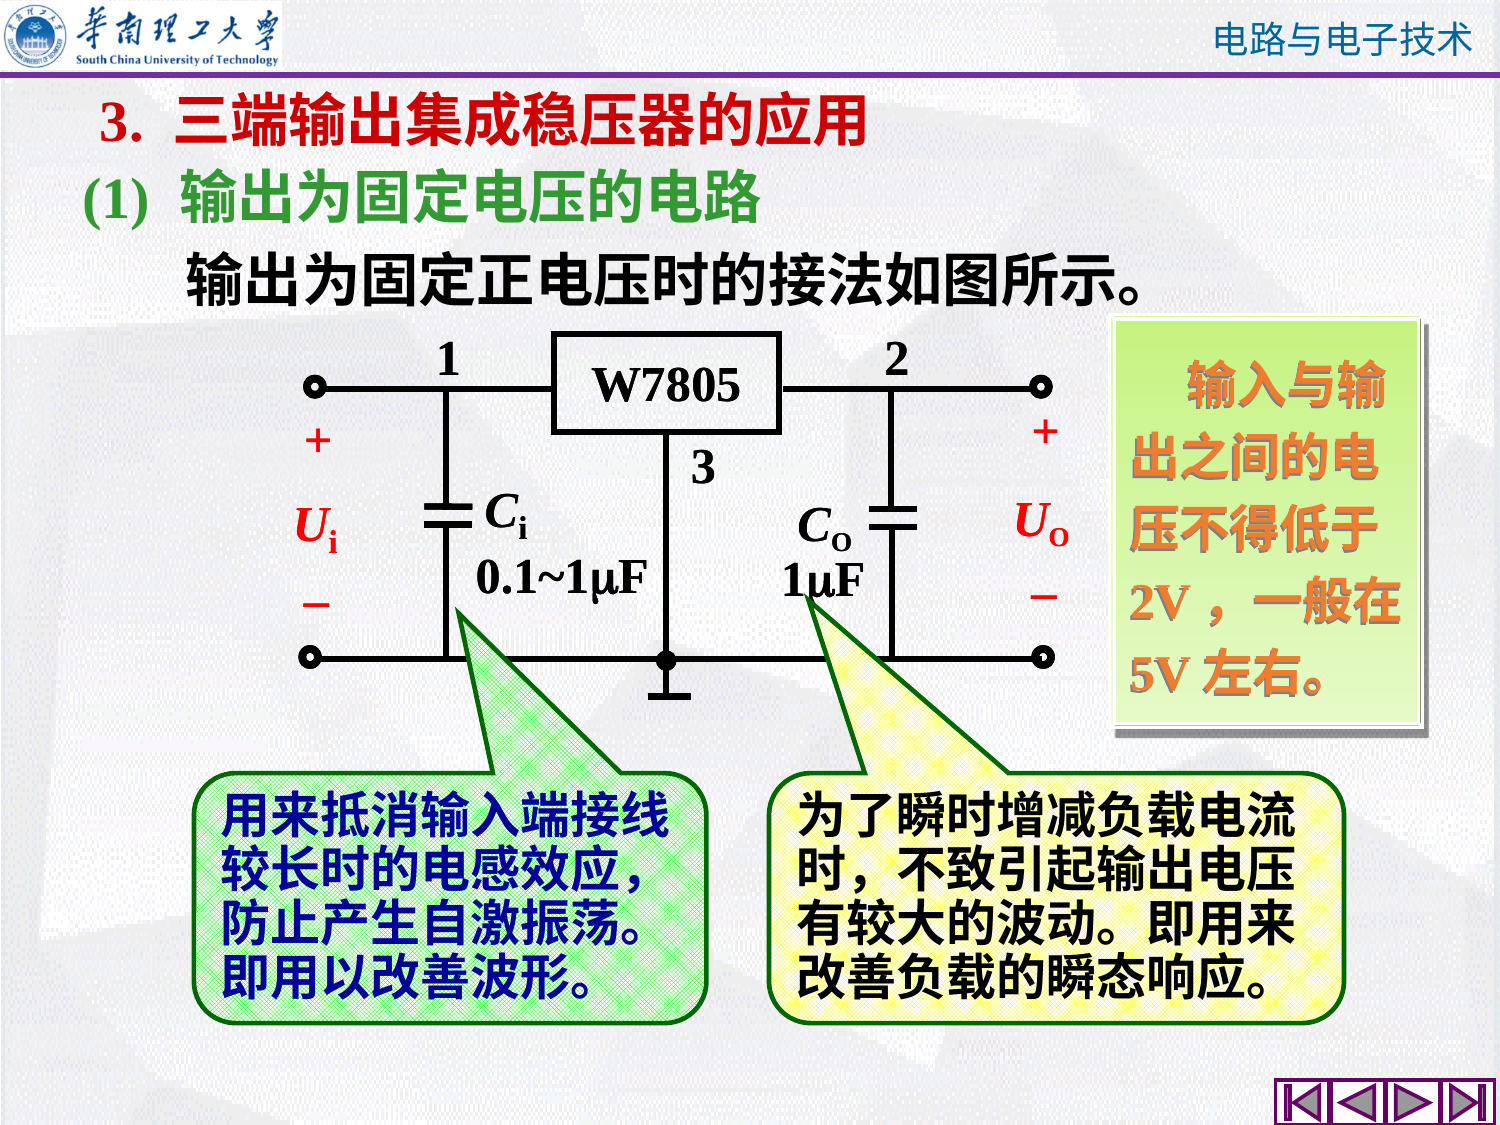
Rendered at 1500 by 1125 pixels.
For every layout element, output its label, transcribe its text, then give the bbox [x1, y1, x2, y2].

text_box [1109, 314, 1436, 728]
text_box 用来抵消输入端接线 较长时的电感效应， 防止产生自激振荡。 即用以改善波形。 [193, 705, 707, 1024]
picture [1, 78, 1500, 1125]
picture [1, 0, 1500, 72]
text_box (1) 输出为固定电压的电路 [53, 152, 939, 238]
text_box 输出为固定正电压时的接法如图所示。 [170, 235, 1191, 321]
text_box 3. 三端输出集成稳压器的应用 [85, 75, 1010, 161]
text_box 为了瞬时增减负载电流 时，不致引起输出电压 有较大的波动。即用来 改善负载的瞬态响应。 [768, 705, 1345, 1024]
